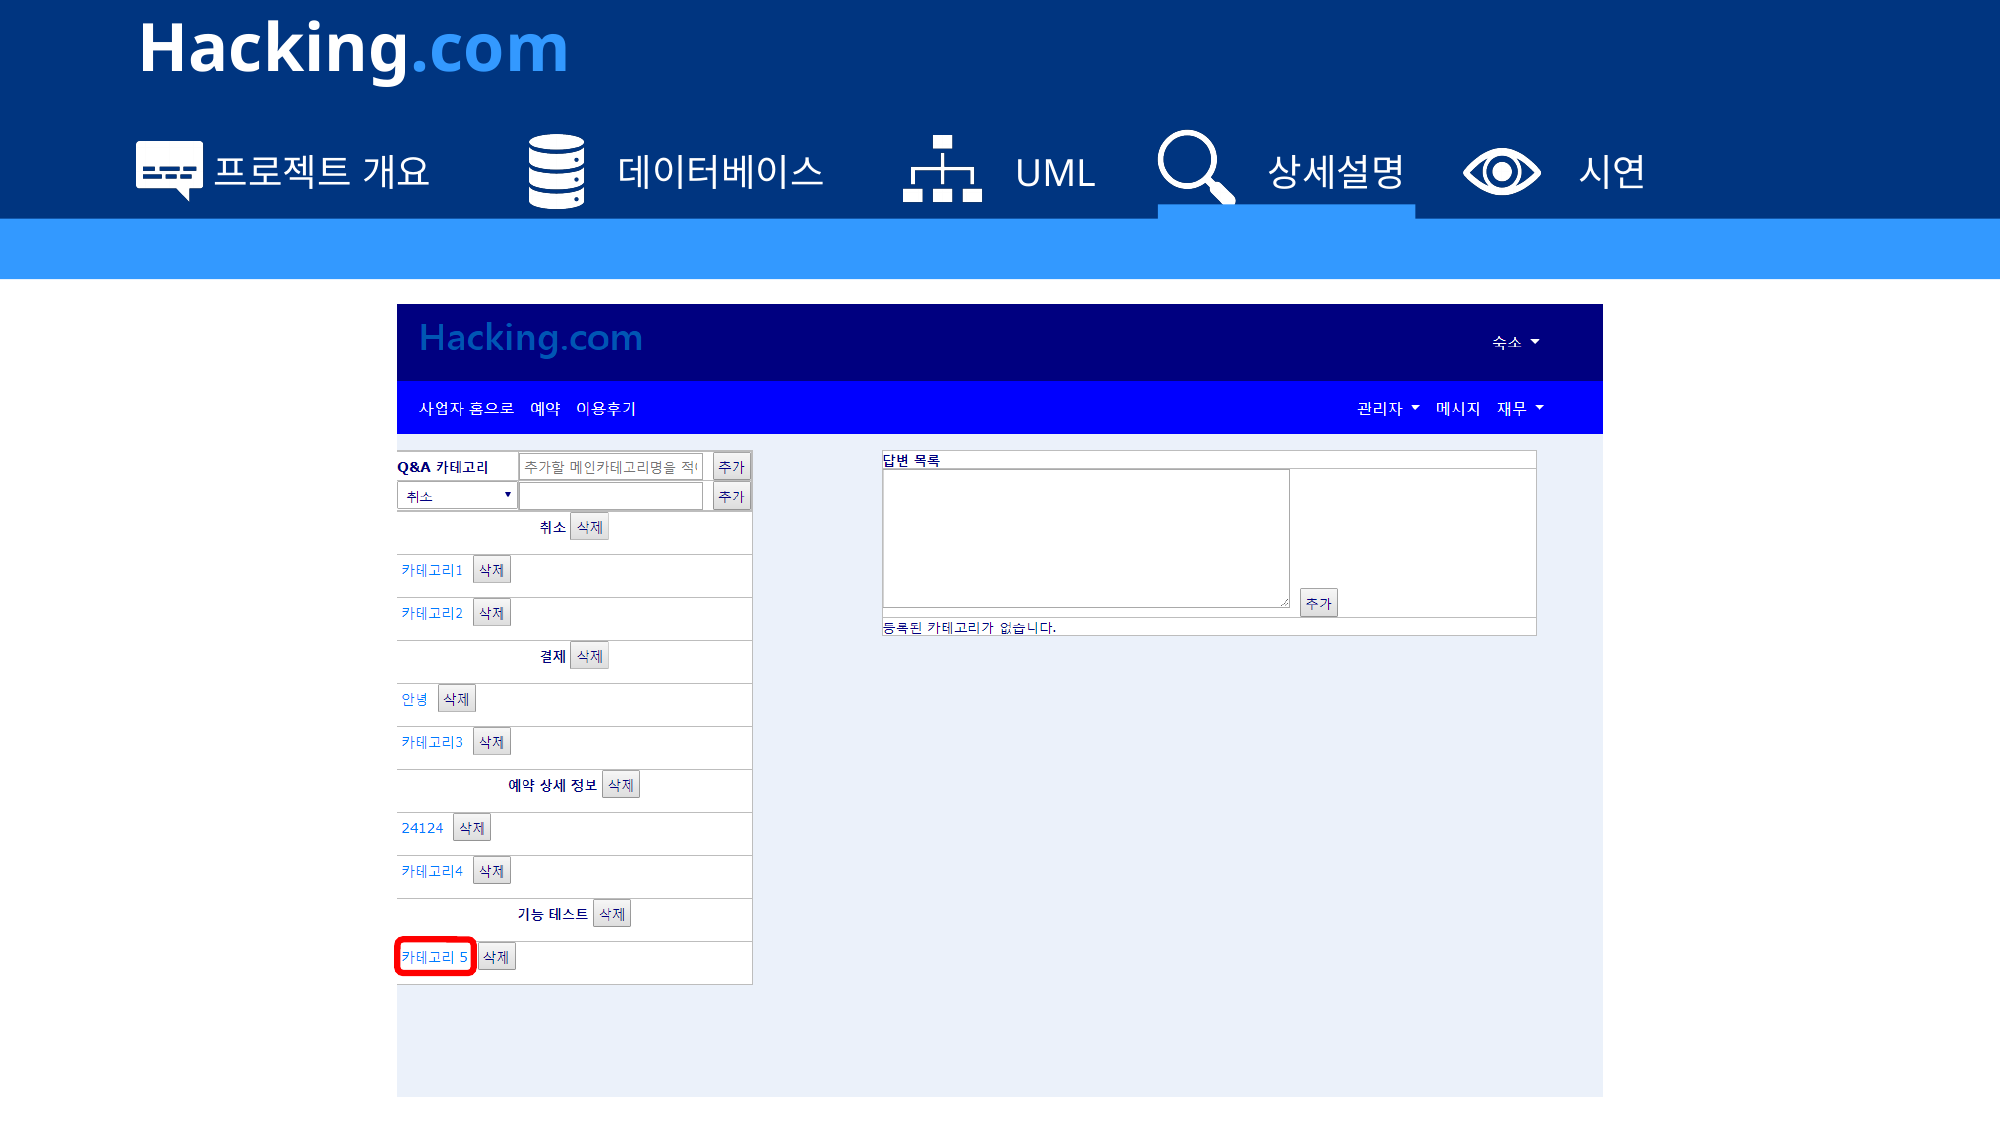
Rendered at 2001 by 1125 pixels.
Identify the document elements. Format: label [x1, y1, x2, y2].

text_box [0, 0, 2000, 280]
picture [397, 304, 1603, 1097]
